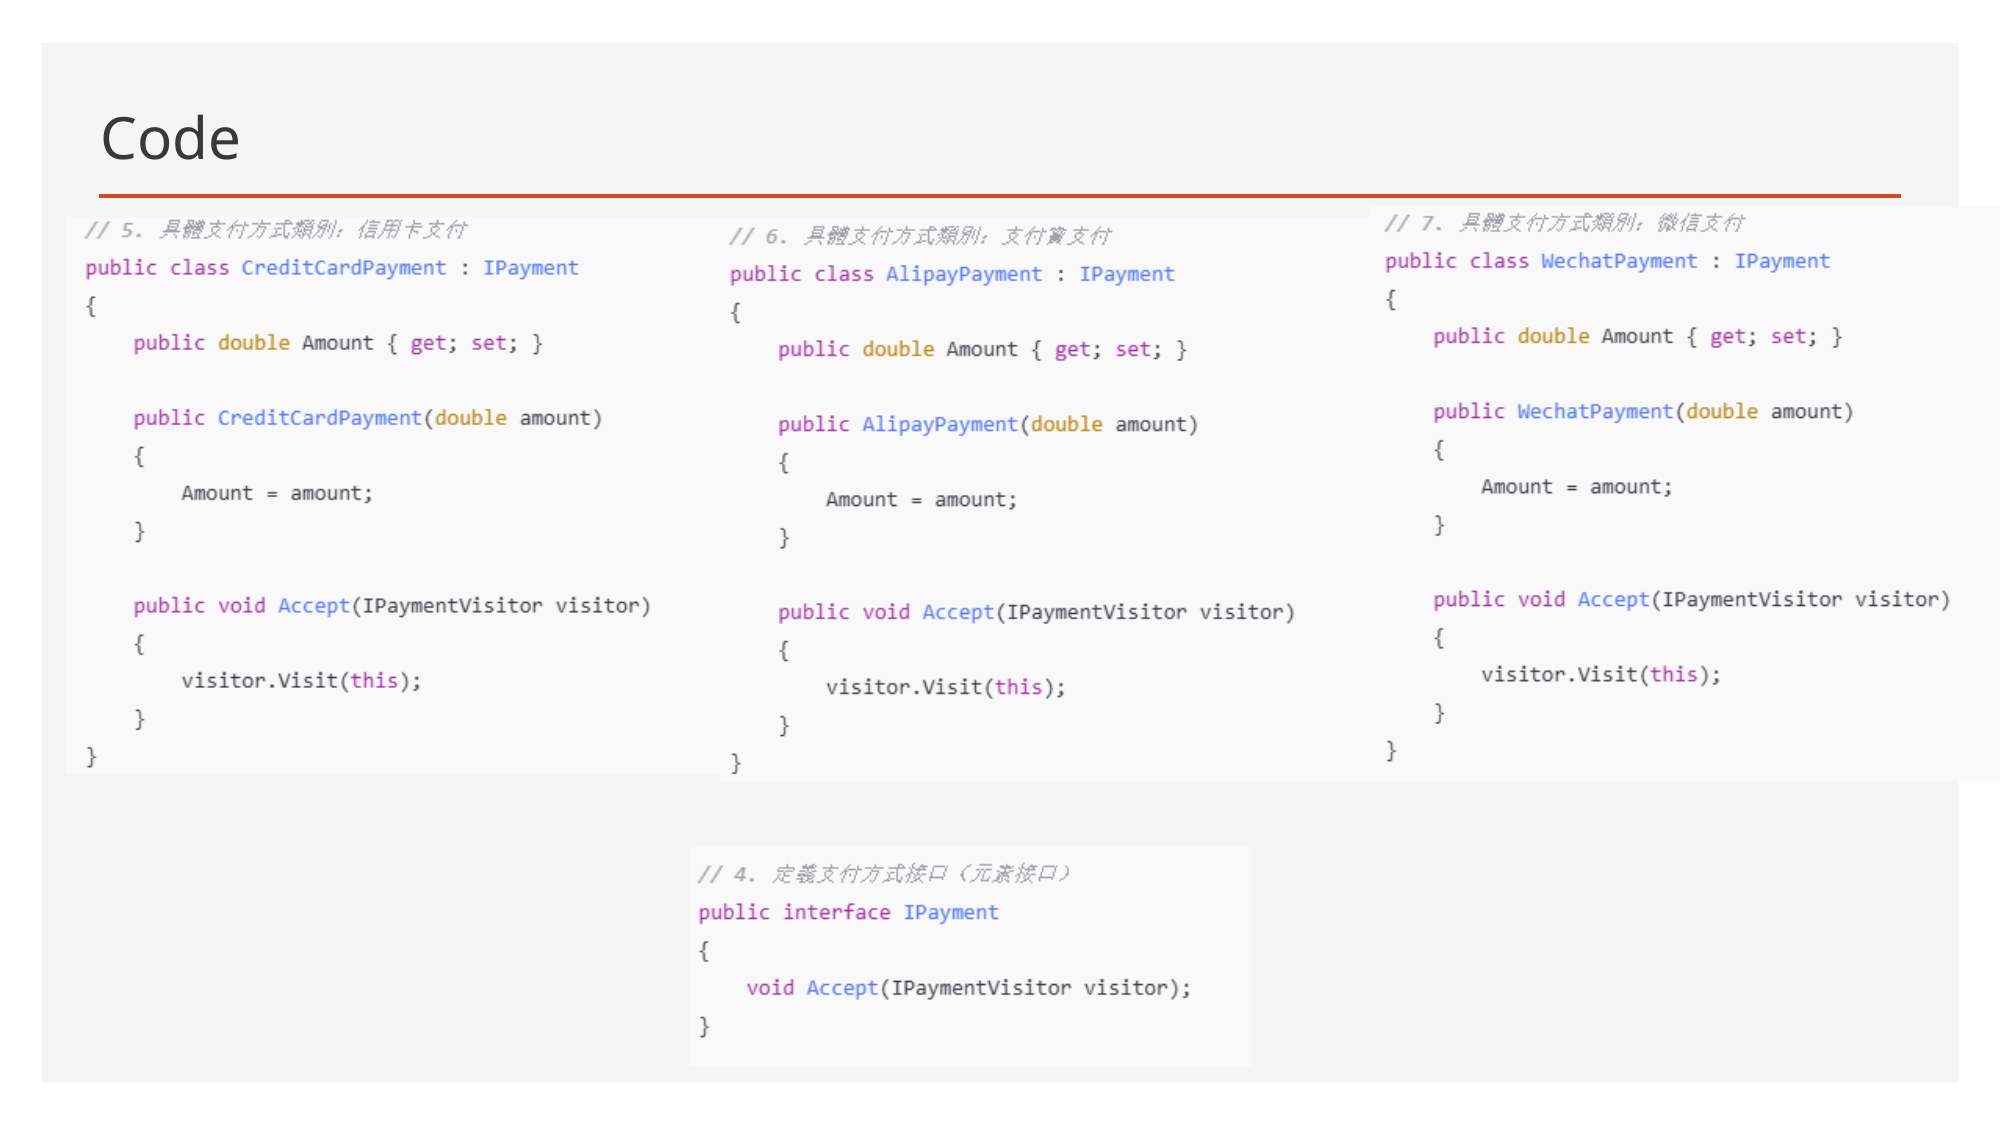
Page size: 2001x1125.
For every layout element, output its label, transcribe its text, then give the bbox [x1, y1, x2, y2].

picture [66, 207, 2000, 782]
picture [689, 847, 1252, 1066]
title Code [85, 73, 1214, 179]
